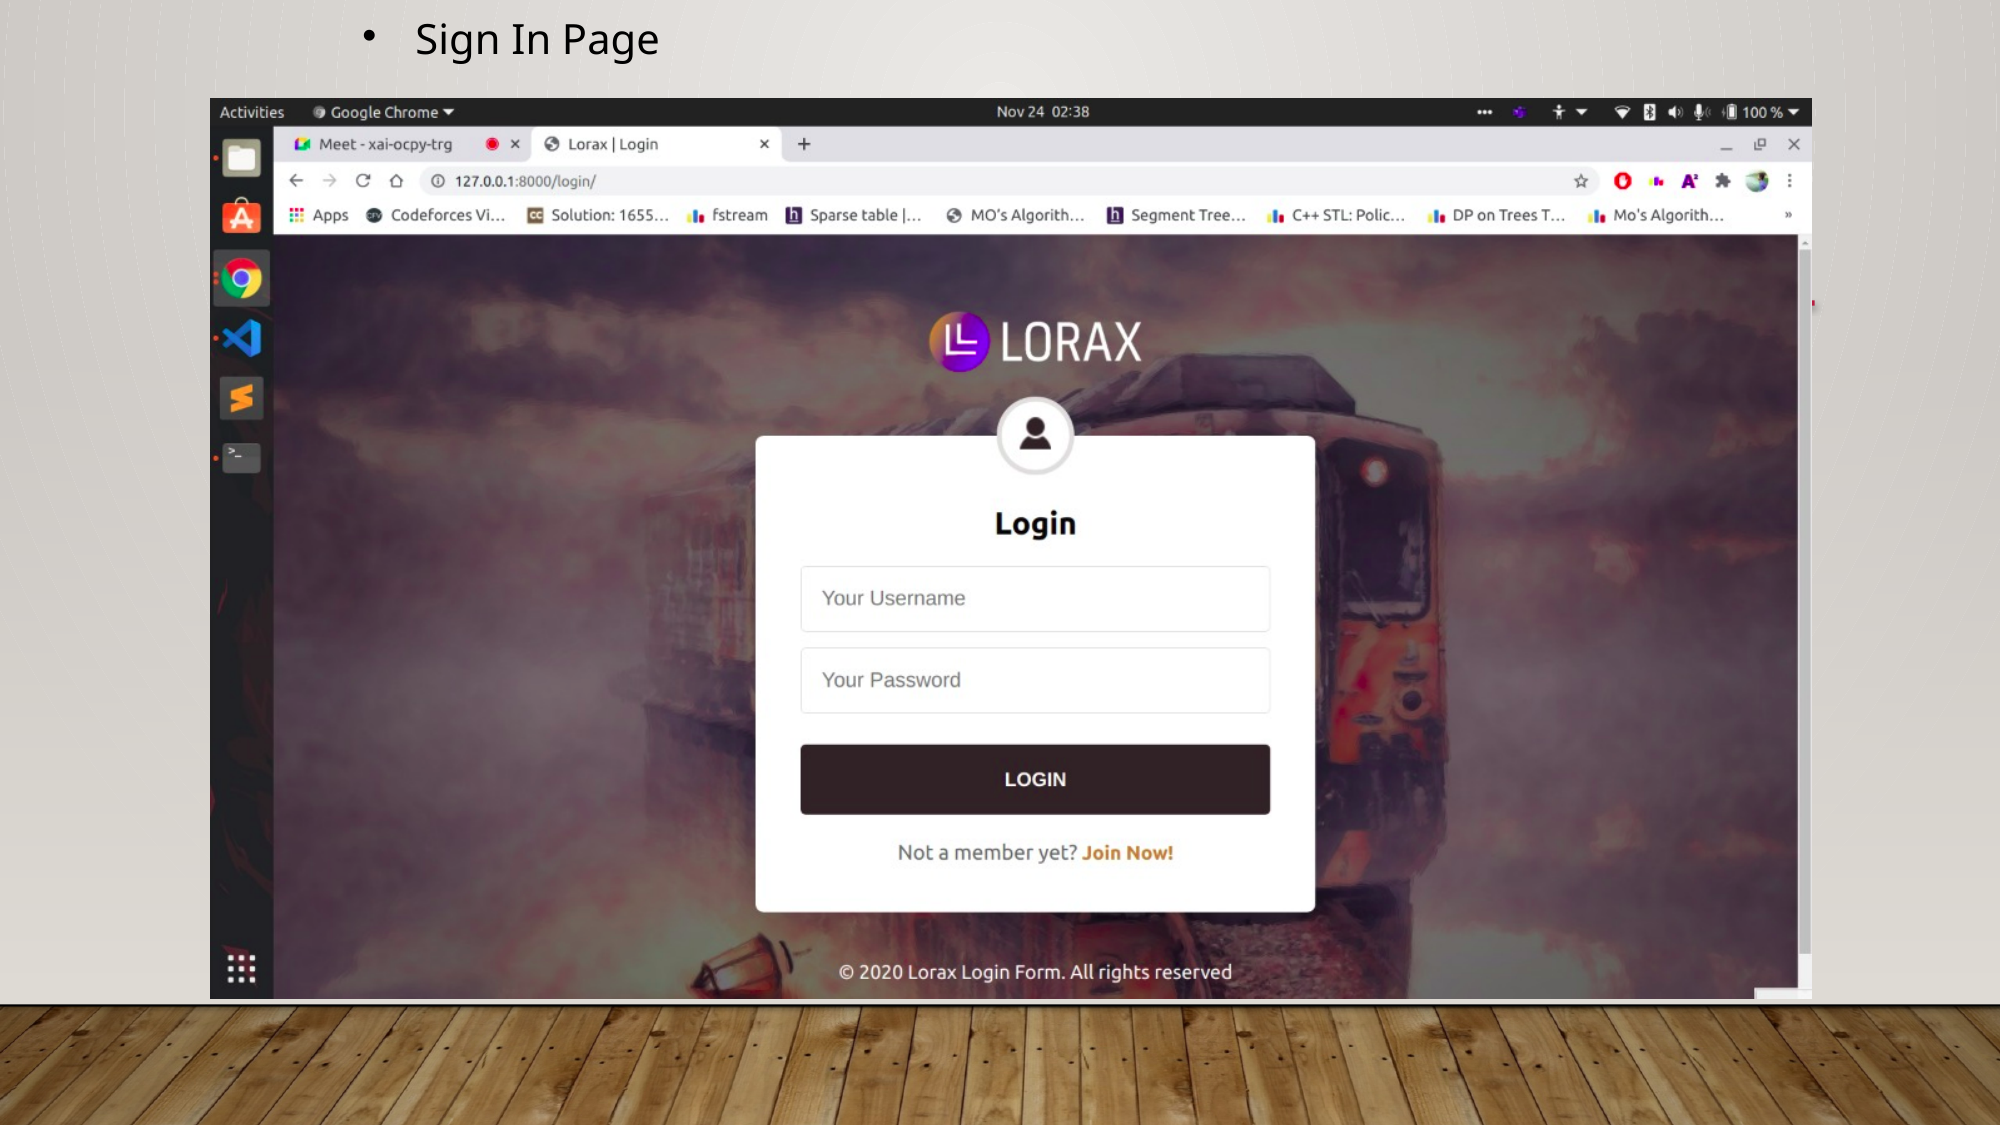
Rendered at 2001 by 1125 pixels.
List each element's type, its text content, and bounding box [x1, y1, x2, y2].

picture [0, 1007, 2000, 1125]
picture [209, 97, 1812, 1000]
text_box Sign In Page [329, 5, 1906, 98]
